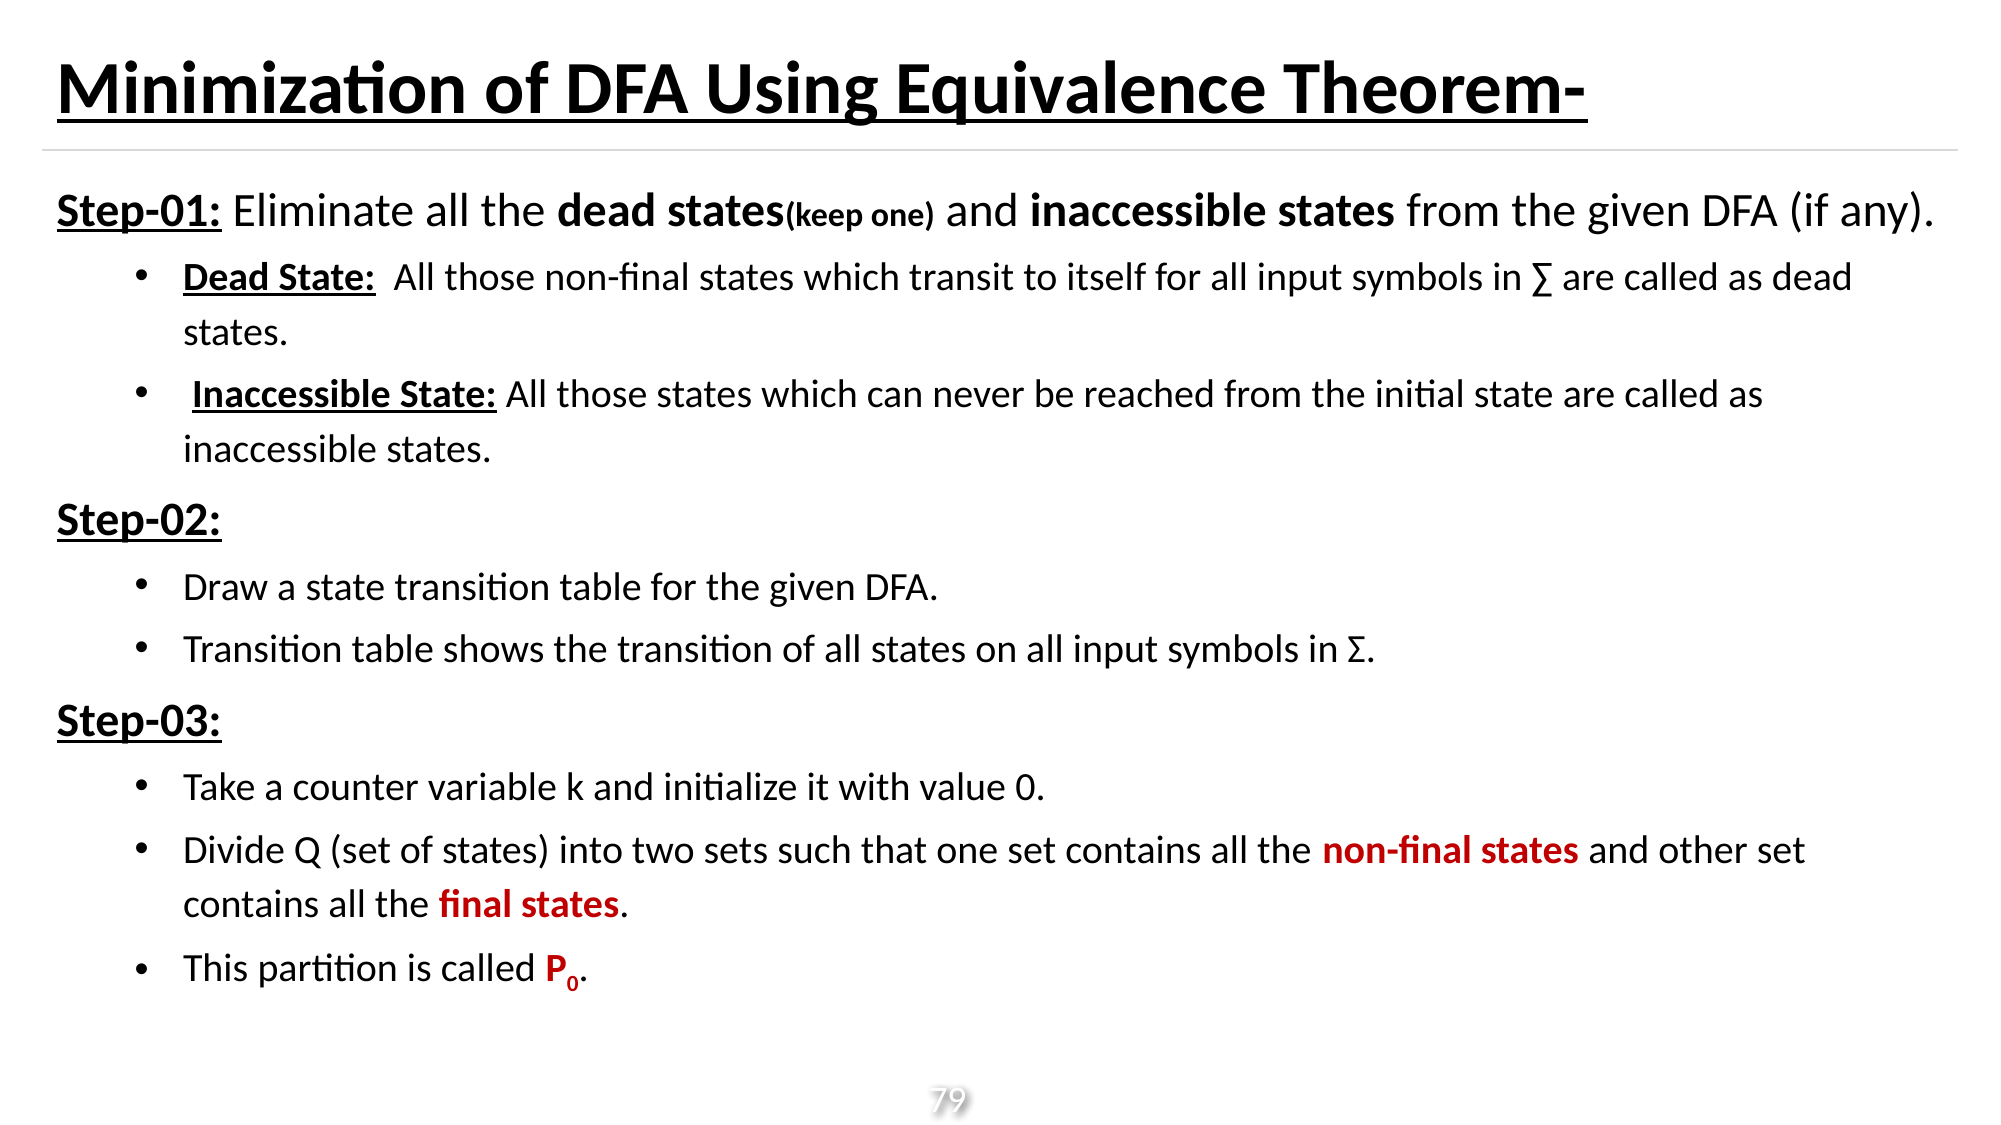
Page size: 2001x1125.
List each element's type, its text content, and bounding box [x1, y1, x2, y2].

title Minimization of DFA Using Equivalence Theorem- [41, 17, 1959, 150]
list Step-01: Eliminate all the dead states(keep one) and inaccessible states from the given DFA (if any). Dead State: All those non-final states which transit to itself for all input symbols in ∑ are called as dead states. Inaccessible State: All those states which can never be reached from the initial state are called as inaccessible states. Step-02: Draw a state transition table for the given DFA. Transition table shows the transition of all states on all input symbols in Σ. Step-03: Take a counter variable k and initialize it with value 0. Divide Q (set of states) into two sets such that one set contains all the non-final states and other set contains all the final states. This partition is called P0. [41, 162, 1959, 1038]
